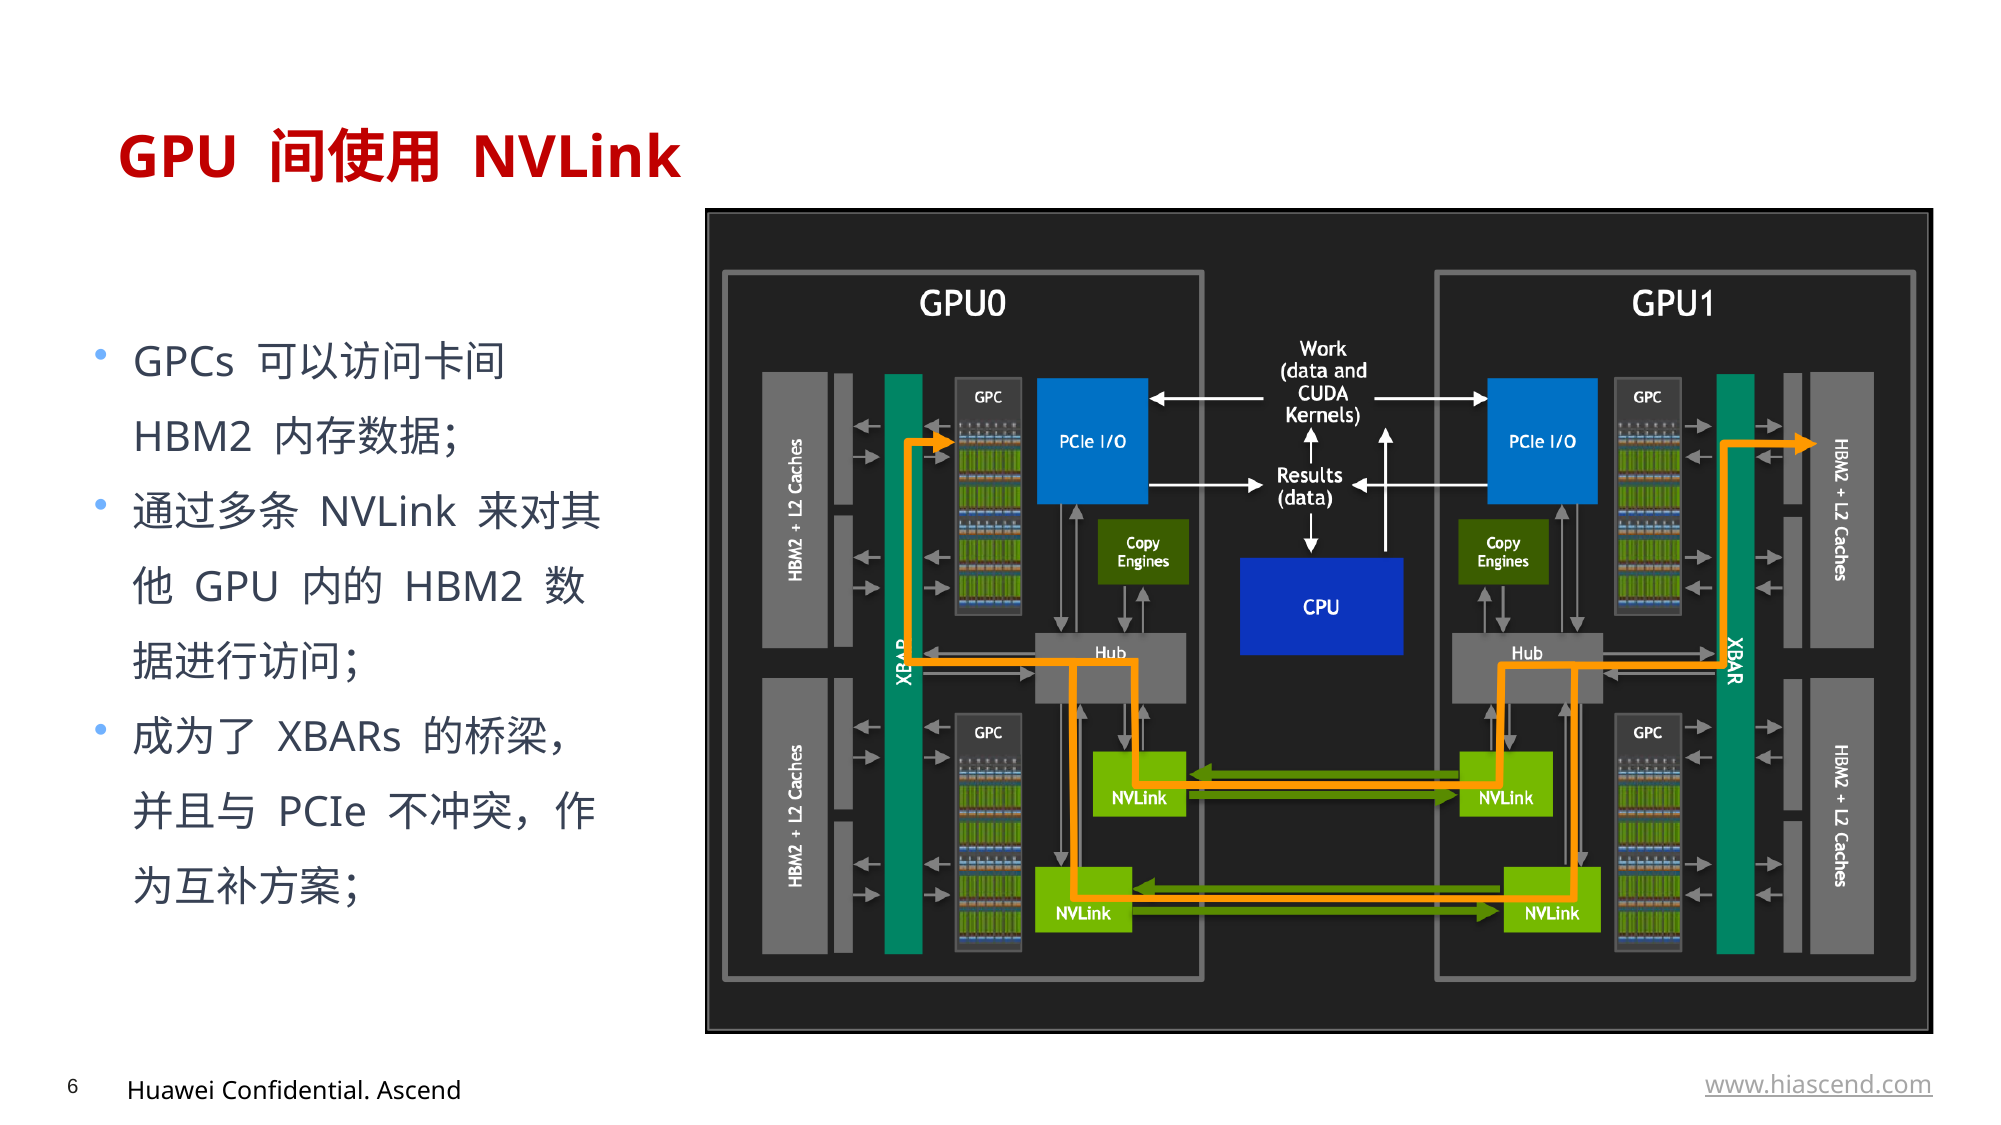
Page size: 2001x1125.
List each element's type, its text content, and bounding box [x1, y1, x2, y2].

picture [704, 207, 1934, 1034]
list GPCs 可以访问卡间 HBM2 内存数据； 通过多条 NVLink 来对其他 GPU 内的 HBM2 数据进行访问； 成为了 XBARs 的桥梁，并且与 PCIe 不冲突，作为互补方案； [79, 231, 635, 988]
title GPU 间使用 NVLink [102, 111, 1901, 209]
